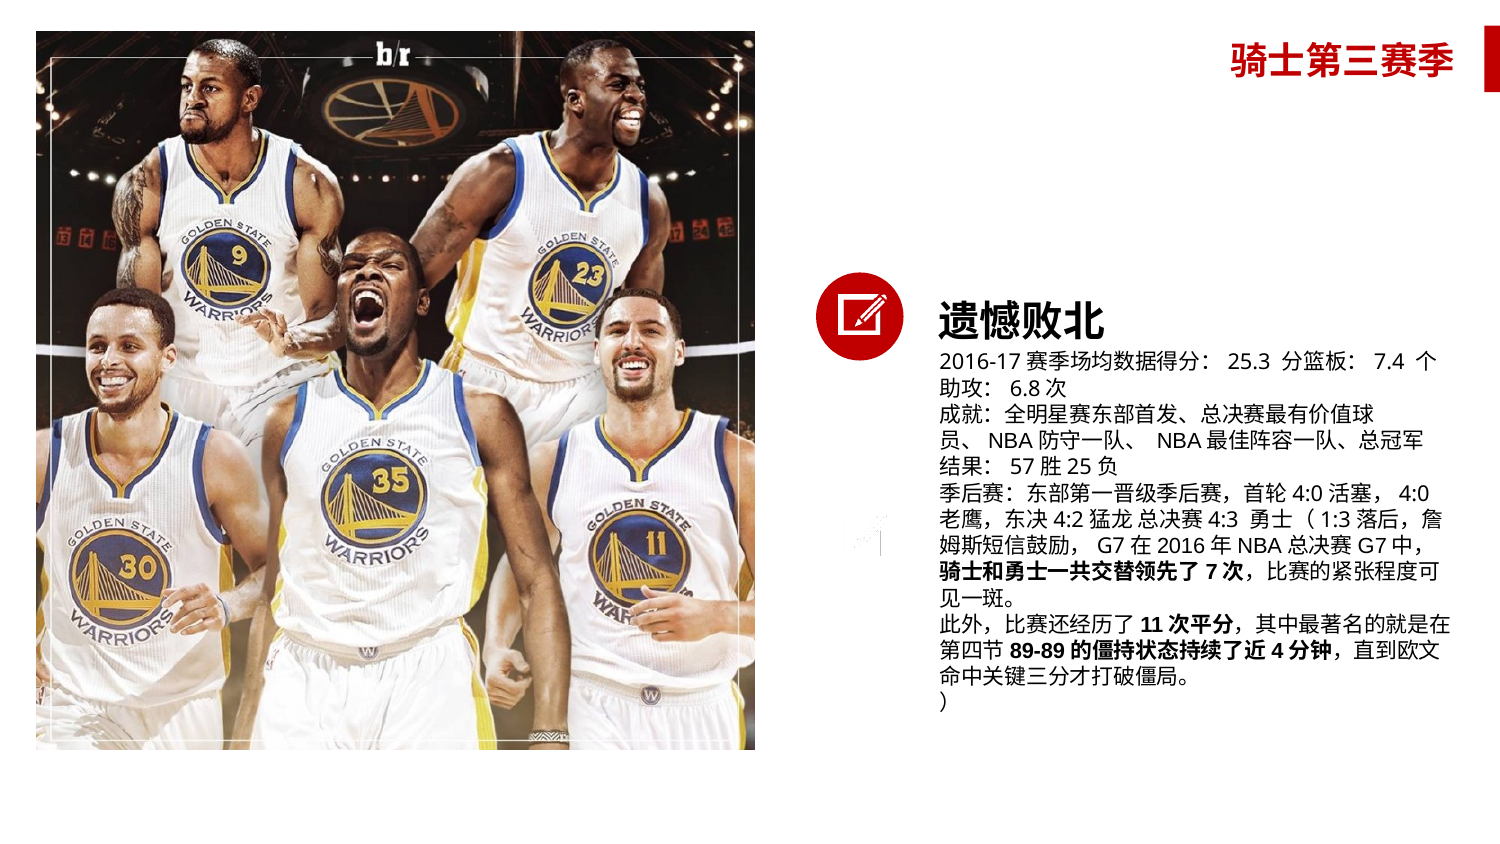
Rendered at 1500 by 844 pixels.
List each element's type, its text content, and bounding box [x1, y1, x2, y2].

text_box [1482, 24, 1500, 94]
text_box 遗憾败北 [926, 264, 1447, 351]
picture [36, 31, 755, 750]
text_box 骑士第三赛季 [1037, 31, 1467, 88]
text_box [816, 272, 904, 361]
text_box 2016-17赛季场均数据得分：25.3 分篮板：7.4 个助攻：6.8次 成就：全明星赛东部首发、总决赛最有价值球员、NBA防守一队、 NBA最佳阵容一队、总冠军 结果：57胜25负 季后赛：东部第一晋级季后赛，首轮4:0活塞，4:0老鹰，东决4:2猛龙 总决赛4:3 勇士（1:3落后，詹姆斯短信鼓励，G7在2016年NBA总决赛G7中，骑士和勇士一共交替领先了7次，比赛的紧张程度可见一斑。 此外，比赛还经历了11次平分，其中最著名的就是在第四节89-89的僵持状态持续了近4分钟，直到欧文命中关键三分才打破僵局。 ） [928, 342, 1467, 748]
picture [837, 514, 887, 556]
picture [837, 293, 887, 335]
